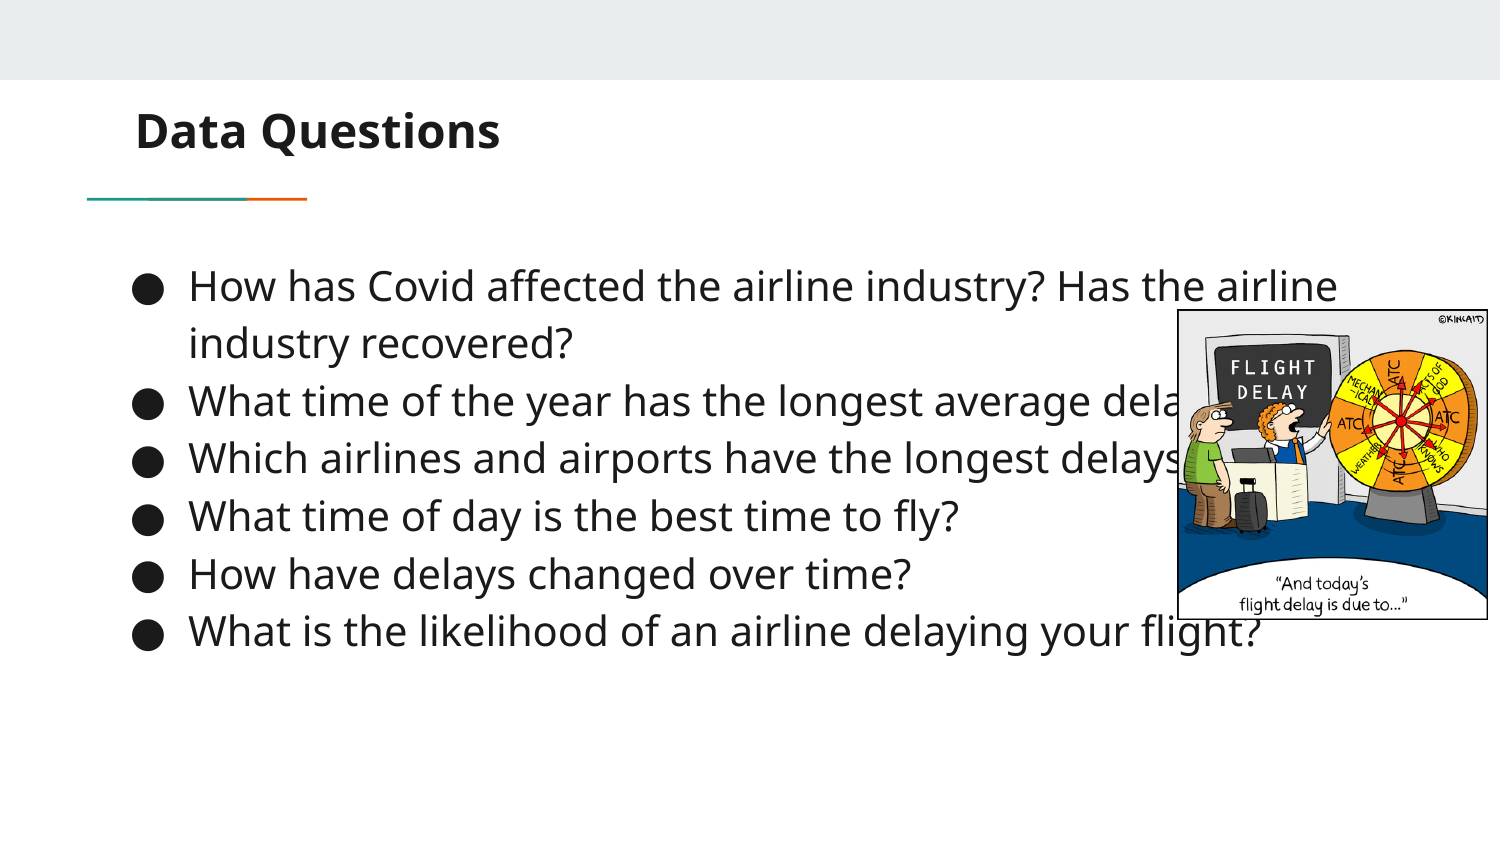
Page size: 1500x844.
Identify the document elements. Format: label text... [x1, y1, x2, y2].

list How has Covid affected the airline industry? Has the airline industry recovered? What time of the year has the longest average delays? Which airlines and airports have the longest delays? What time of day is the best time to fly? How have delays changed over time? What is the likelihood of an airline delaying your flight? [98, 236, 1403, 731]
title Data Questions [119, 86, 1381, 175]
picture [1177, 309, 1489, 621]
